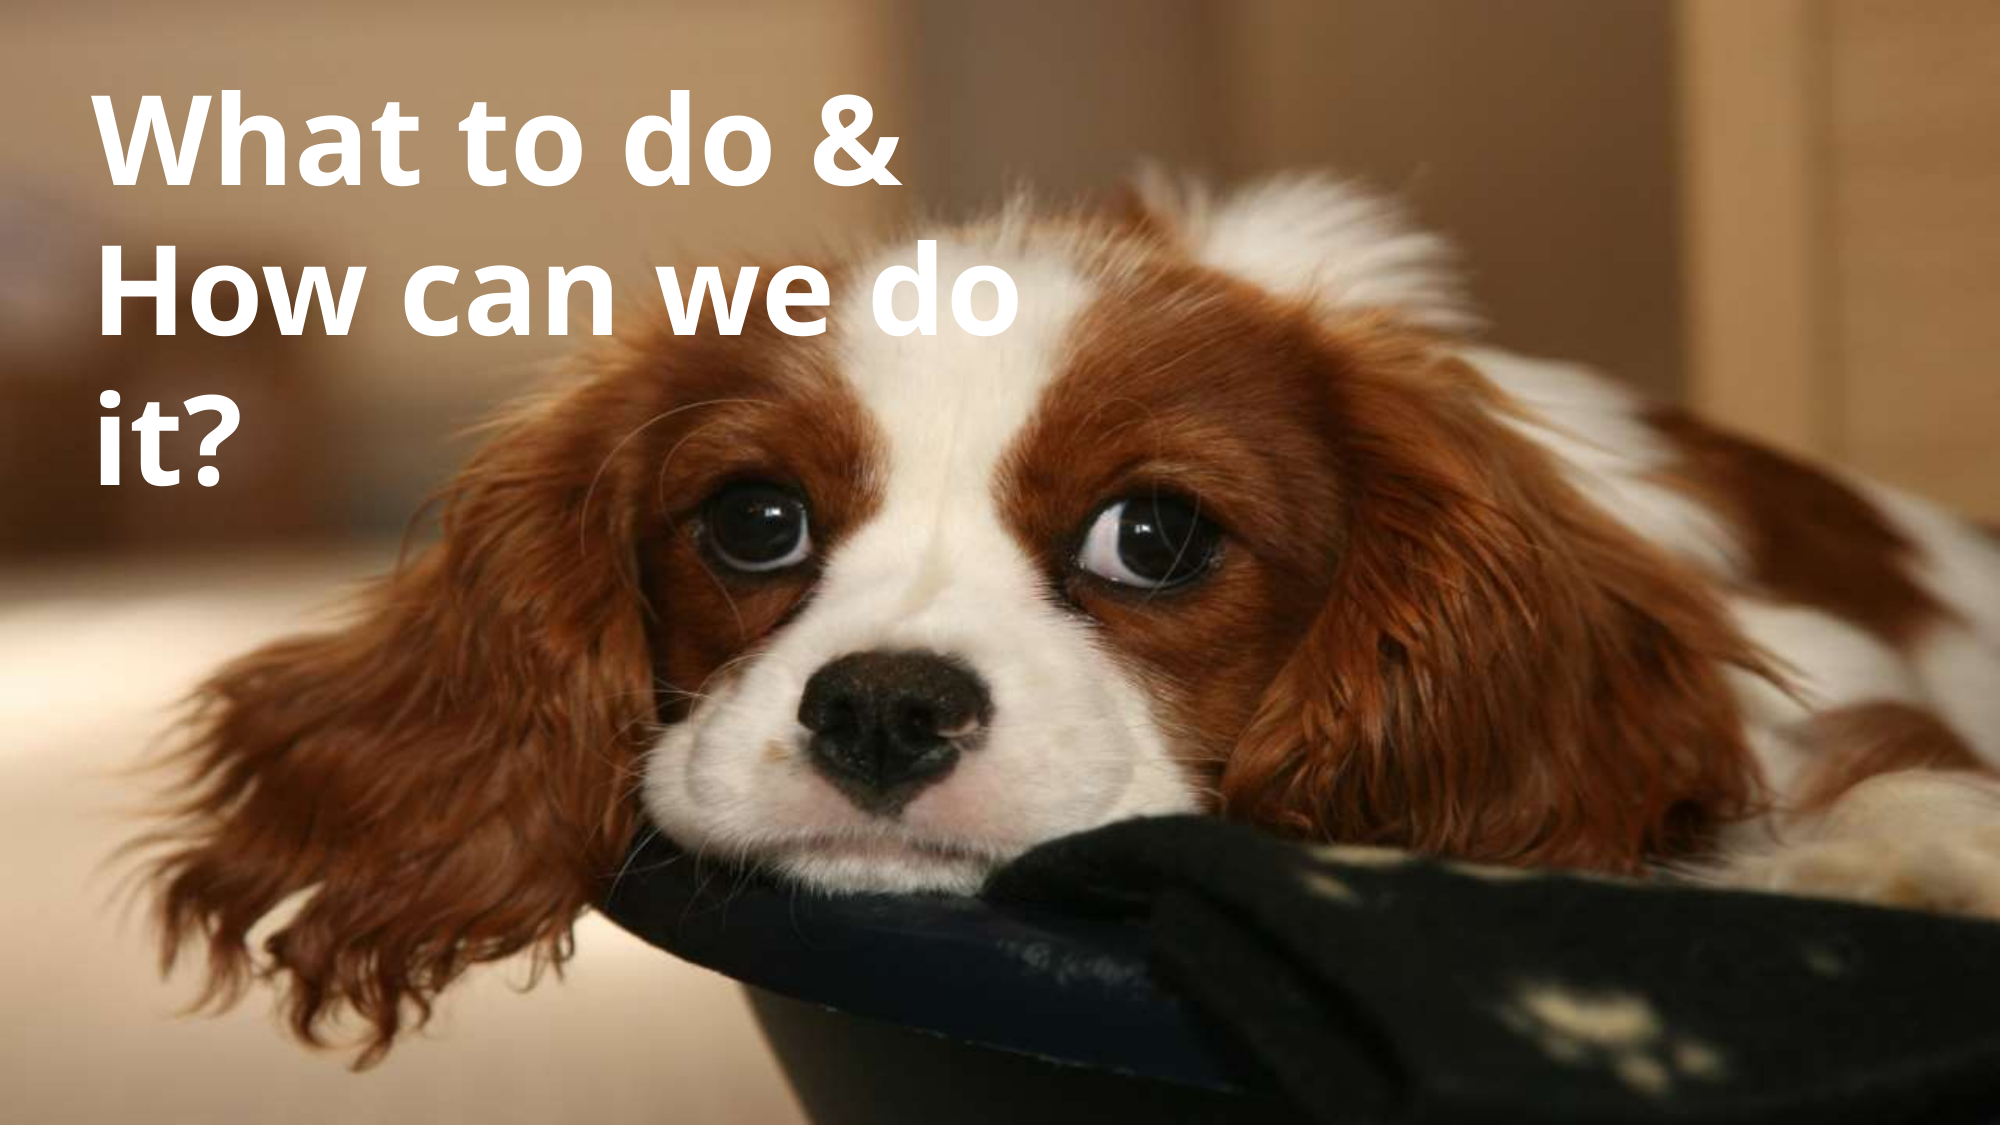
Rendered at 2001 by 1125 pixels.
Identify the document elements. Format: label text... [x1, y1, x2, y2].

text_box [0, 0, 2000, 1125]
title What to do & How can we do it? [89, 58, 1166, 511]
